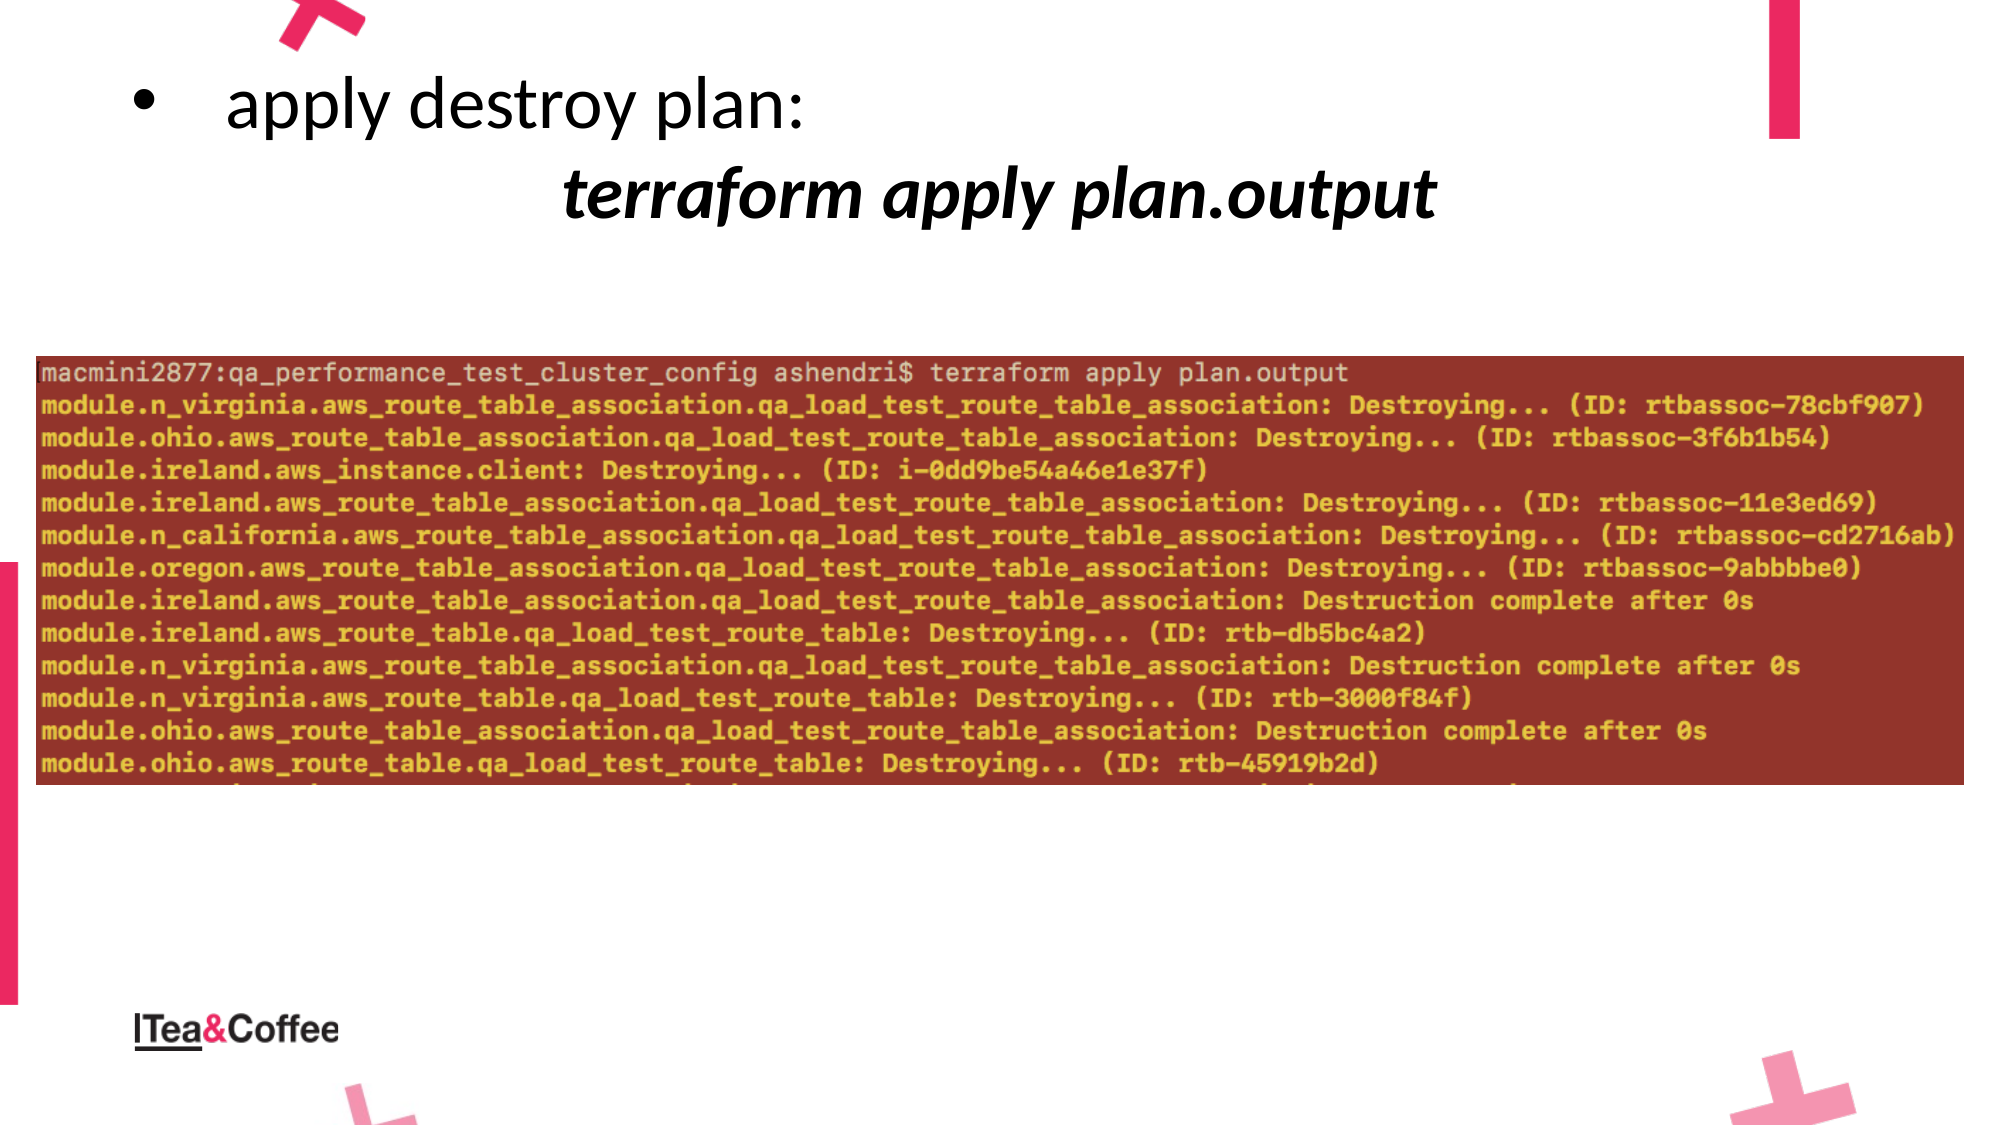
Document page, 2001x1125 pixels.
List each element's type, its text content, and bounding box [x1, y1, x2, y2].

picture [263, 0, 366, 52]
picture [36, 356, 1964, 785]
picture [0, 562, 19, 1005]
picture [314, 1083, 420, 1125]
picture [1728, 1050, 1857, 1125]
picture [134, 1012, 339, 1051]
picture [1768, 0, 1800, 139]
text_box apply destroy plan: terraform apply plan.output [117, 46, 1883, 259]
